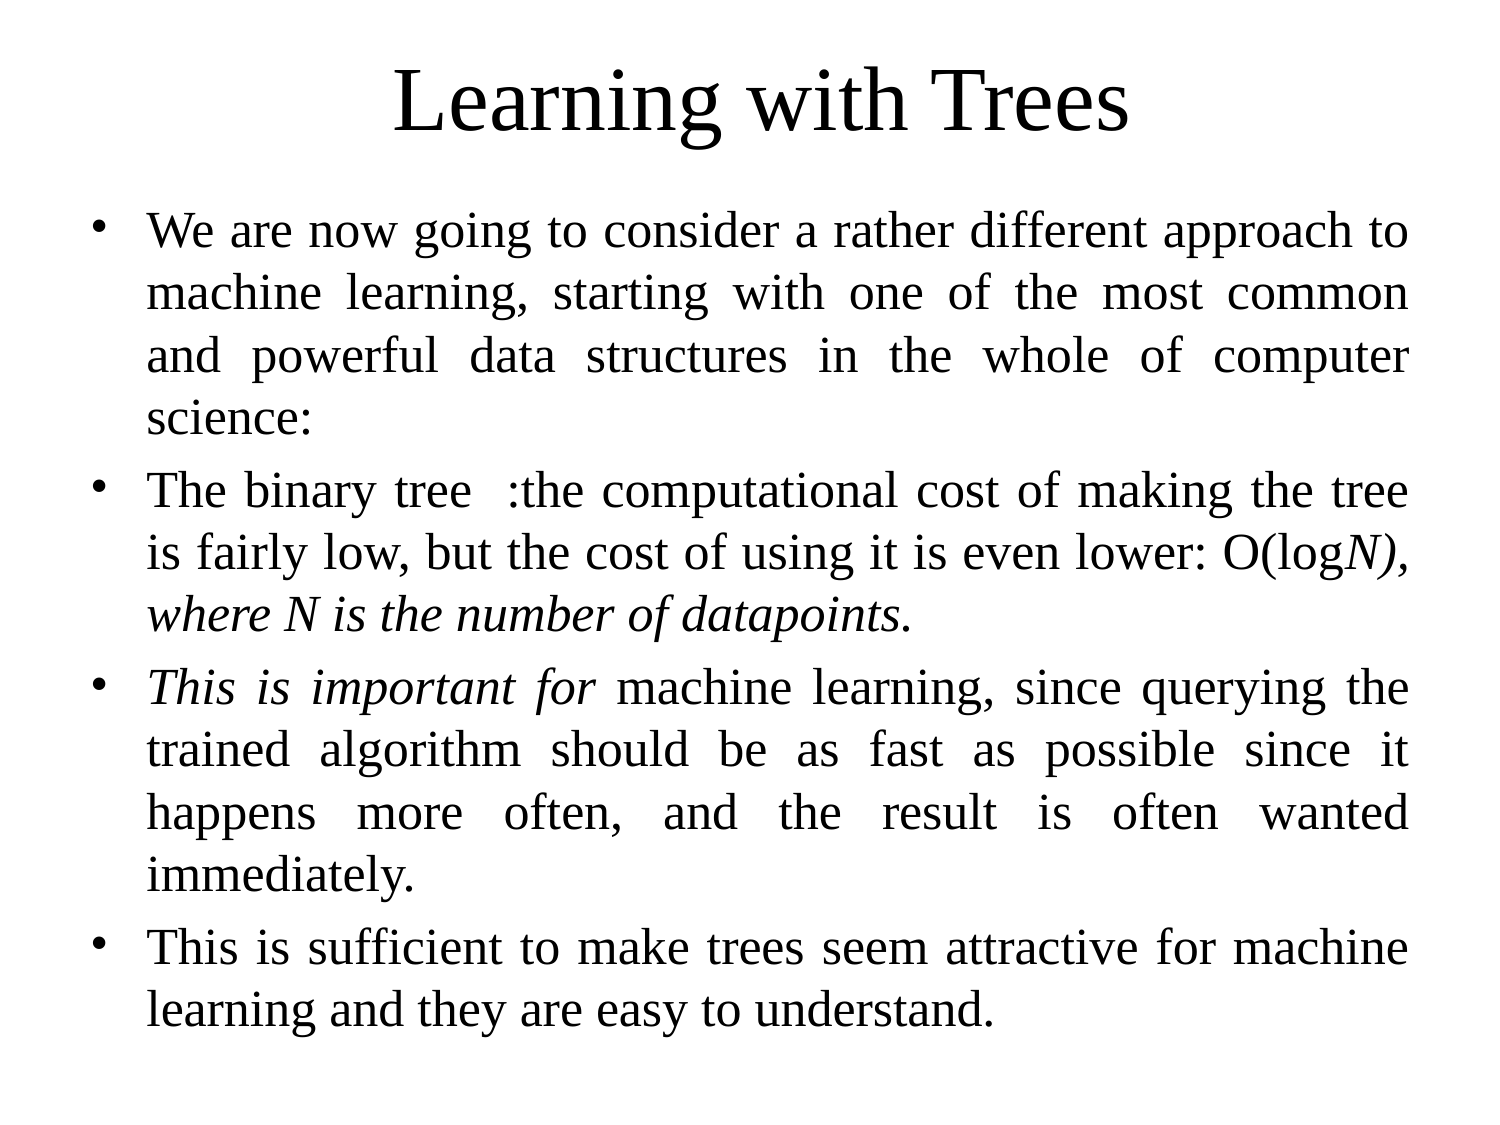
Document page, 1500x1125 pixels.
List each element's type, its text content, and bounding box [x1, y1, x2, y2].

title Learning with Trees [87, 0, 1438, 188]
list We are now going to consider a rather different approach to machine learning, starting with one of the most common and powerful data structures in the whole of computer science: The binary tree :the computational cost of making the tree is fairly low, but the cost of using it is even lower: O(logN), where N is the number of datapoints. This is important for machine learning, since querying the trained algorithm should be as fast as possible since it happens more often, and the result is often wanted immediately. This is sufficient to make trees seem attractive for machine learning and they are easy to understand. [75, 187, 1425, 1075]
